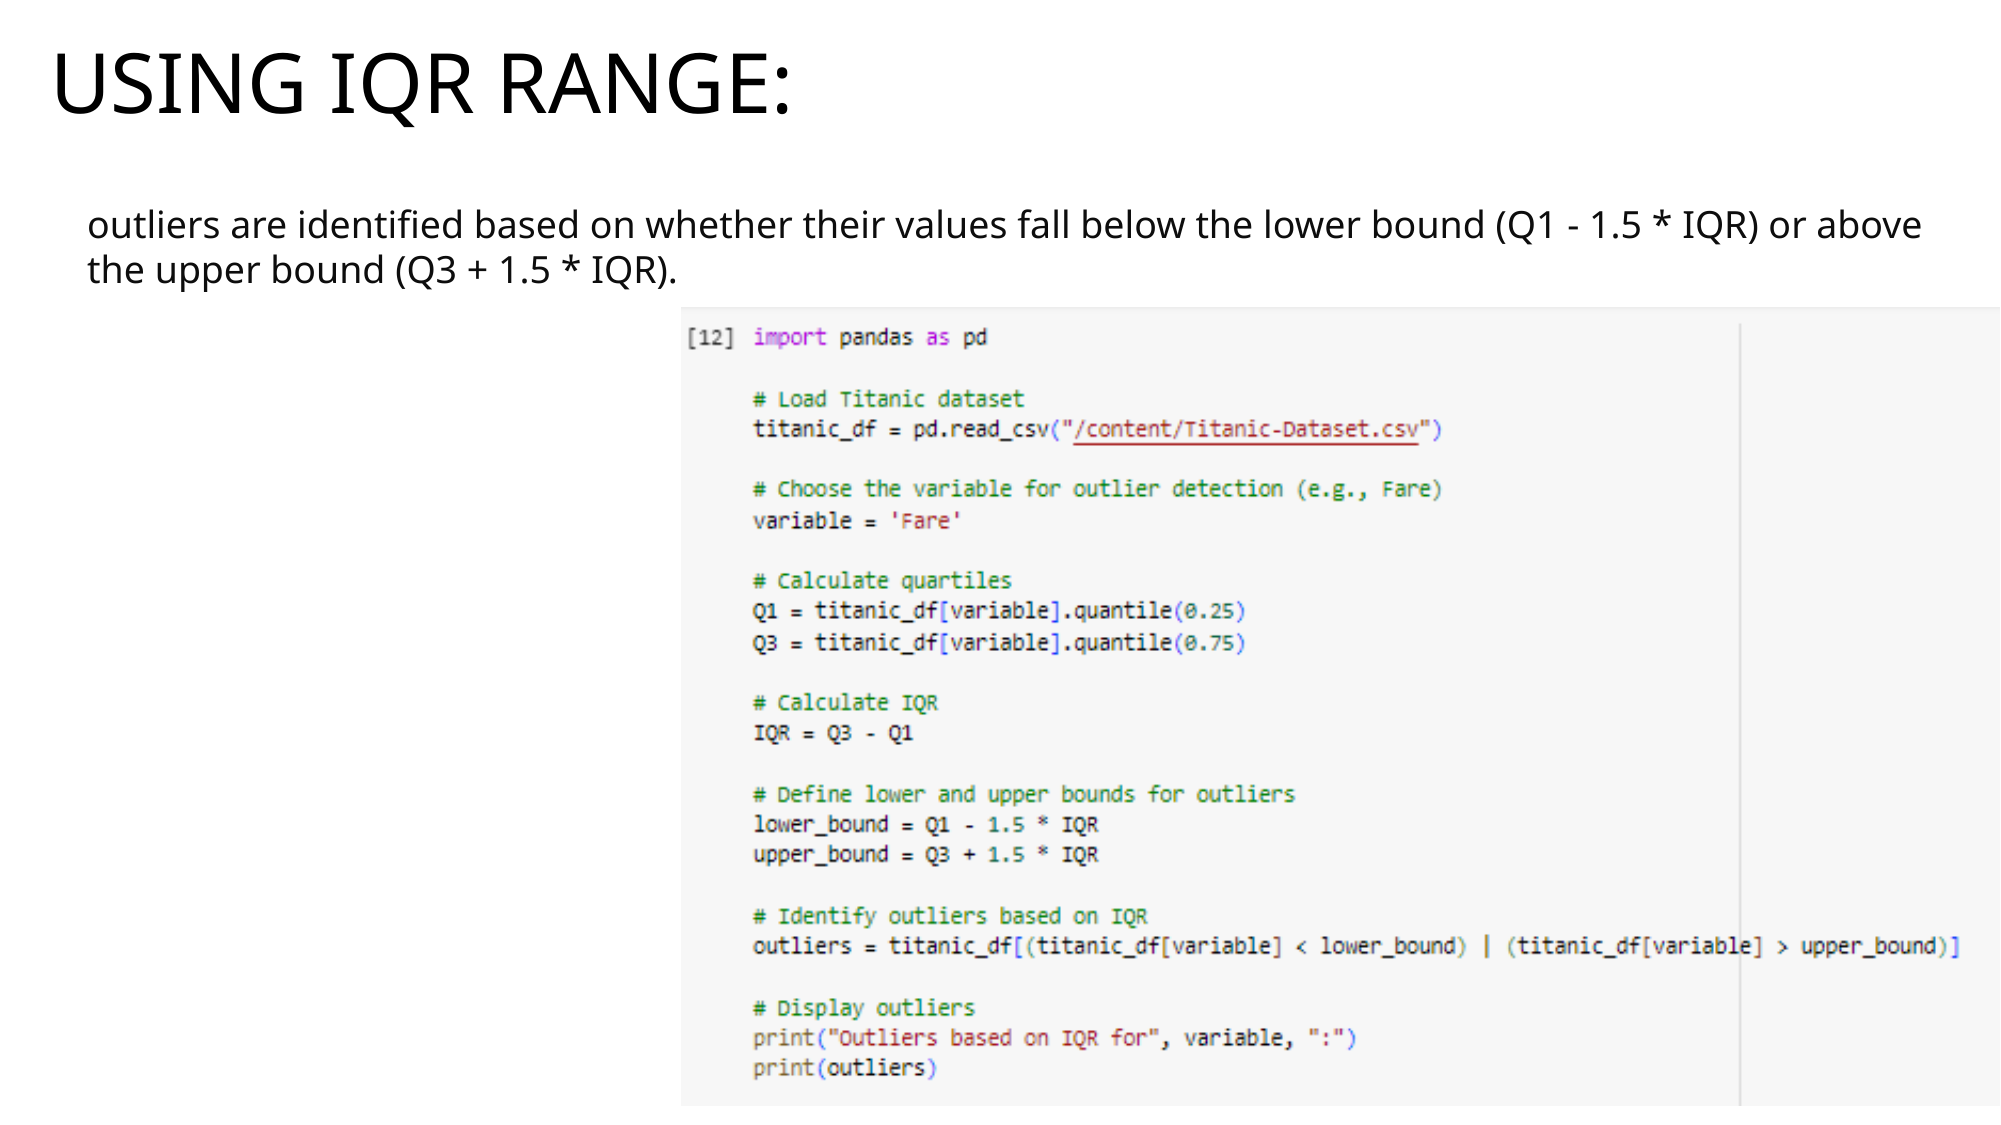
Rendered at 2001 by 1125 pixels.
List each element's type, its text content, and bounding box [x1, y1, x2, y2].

title Using iqr range: [34, 33, 1685, 140]
text_box outliers are identified based on whether their values fall below the lower bound (Q1 - 1.5 * IQR) or above the upper bound (Q3 + 1.5 * IQR). [72, 193, 1950, 299]
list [683, 310, 1998, 1106]
